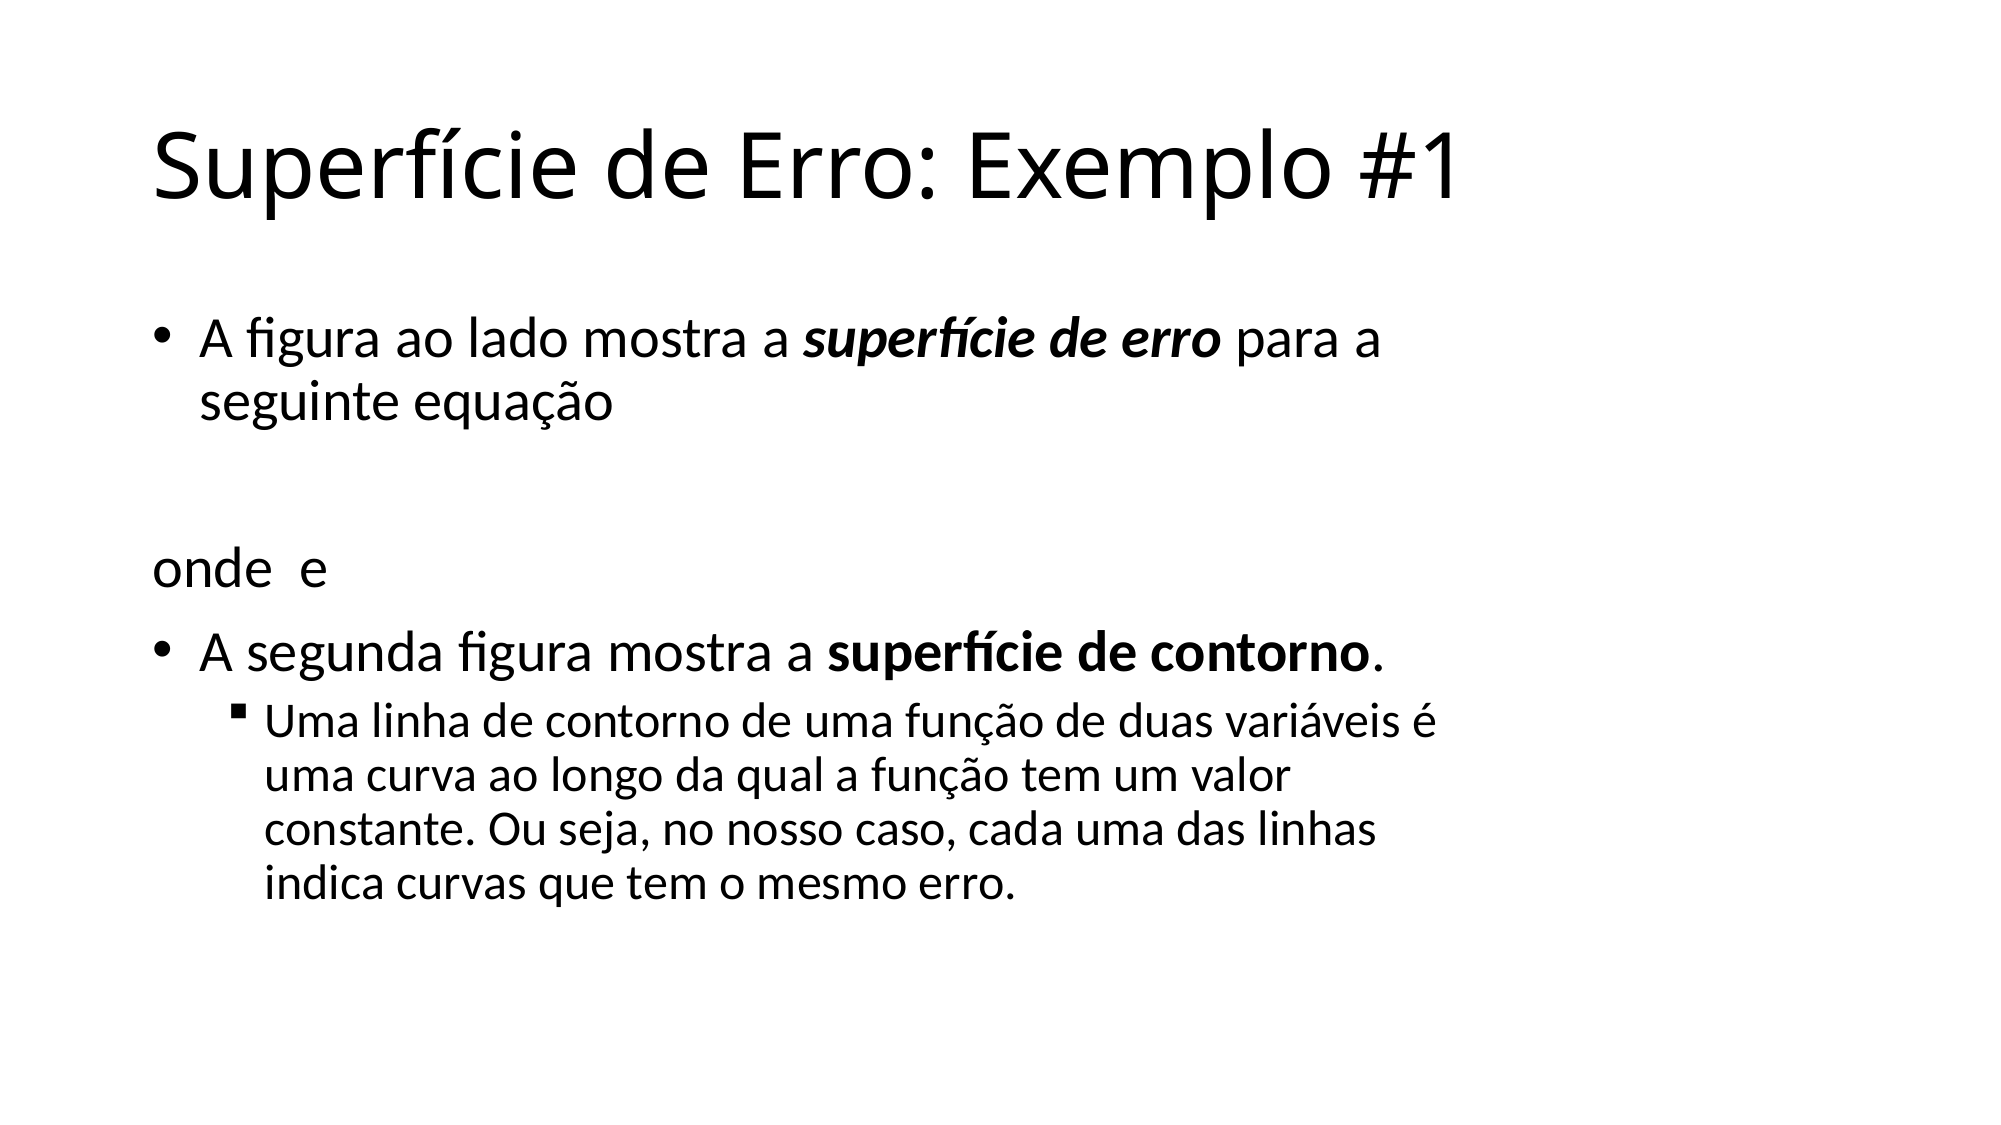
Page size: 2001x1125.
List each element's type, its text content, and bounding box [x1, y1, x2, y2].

title Superfície de Erro: Exemplo #1 [137, 59, 1863, 278]
